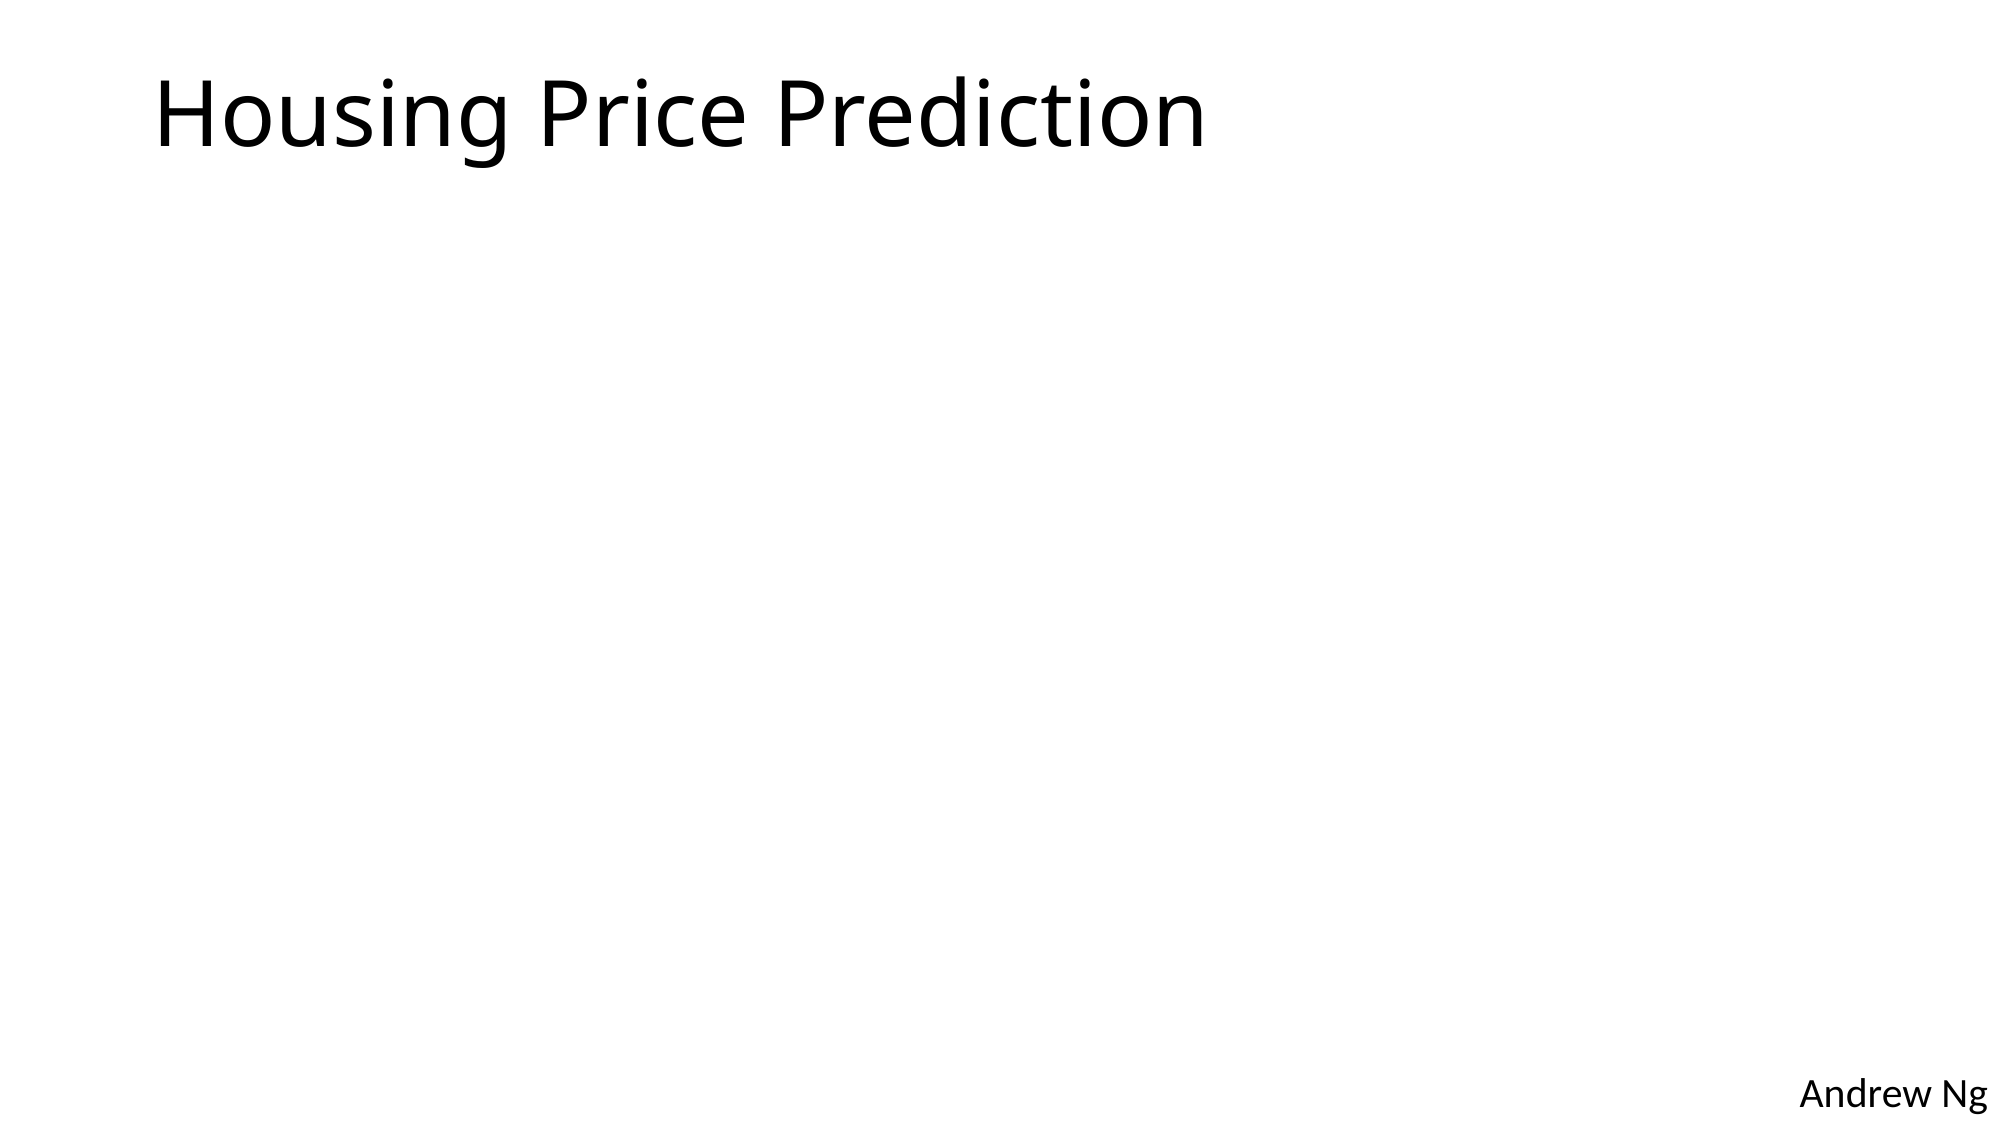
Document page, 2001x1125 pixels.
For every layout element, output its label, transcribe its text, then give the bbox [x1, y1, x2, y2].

title Housing Price Prediction [137, 59, 1863, 278]
